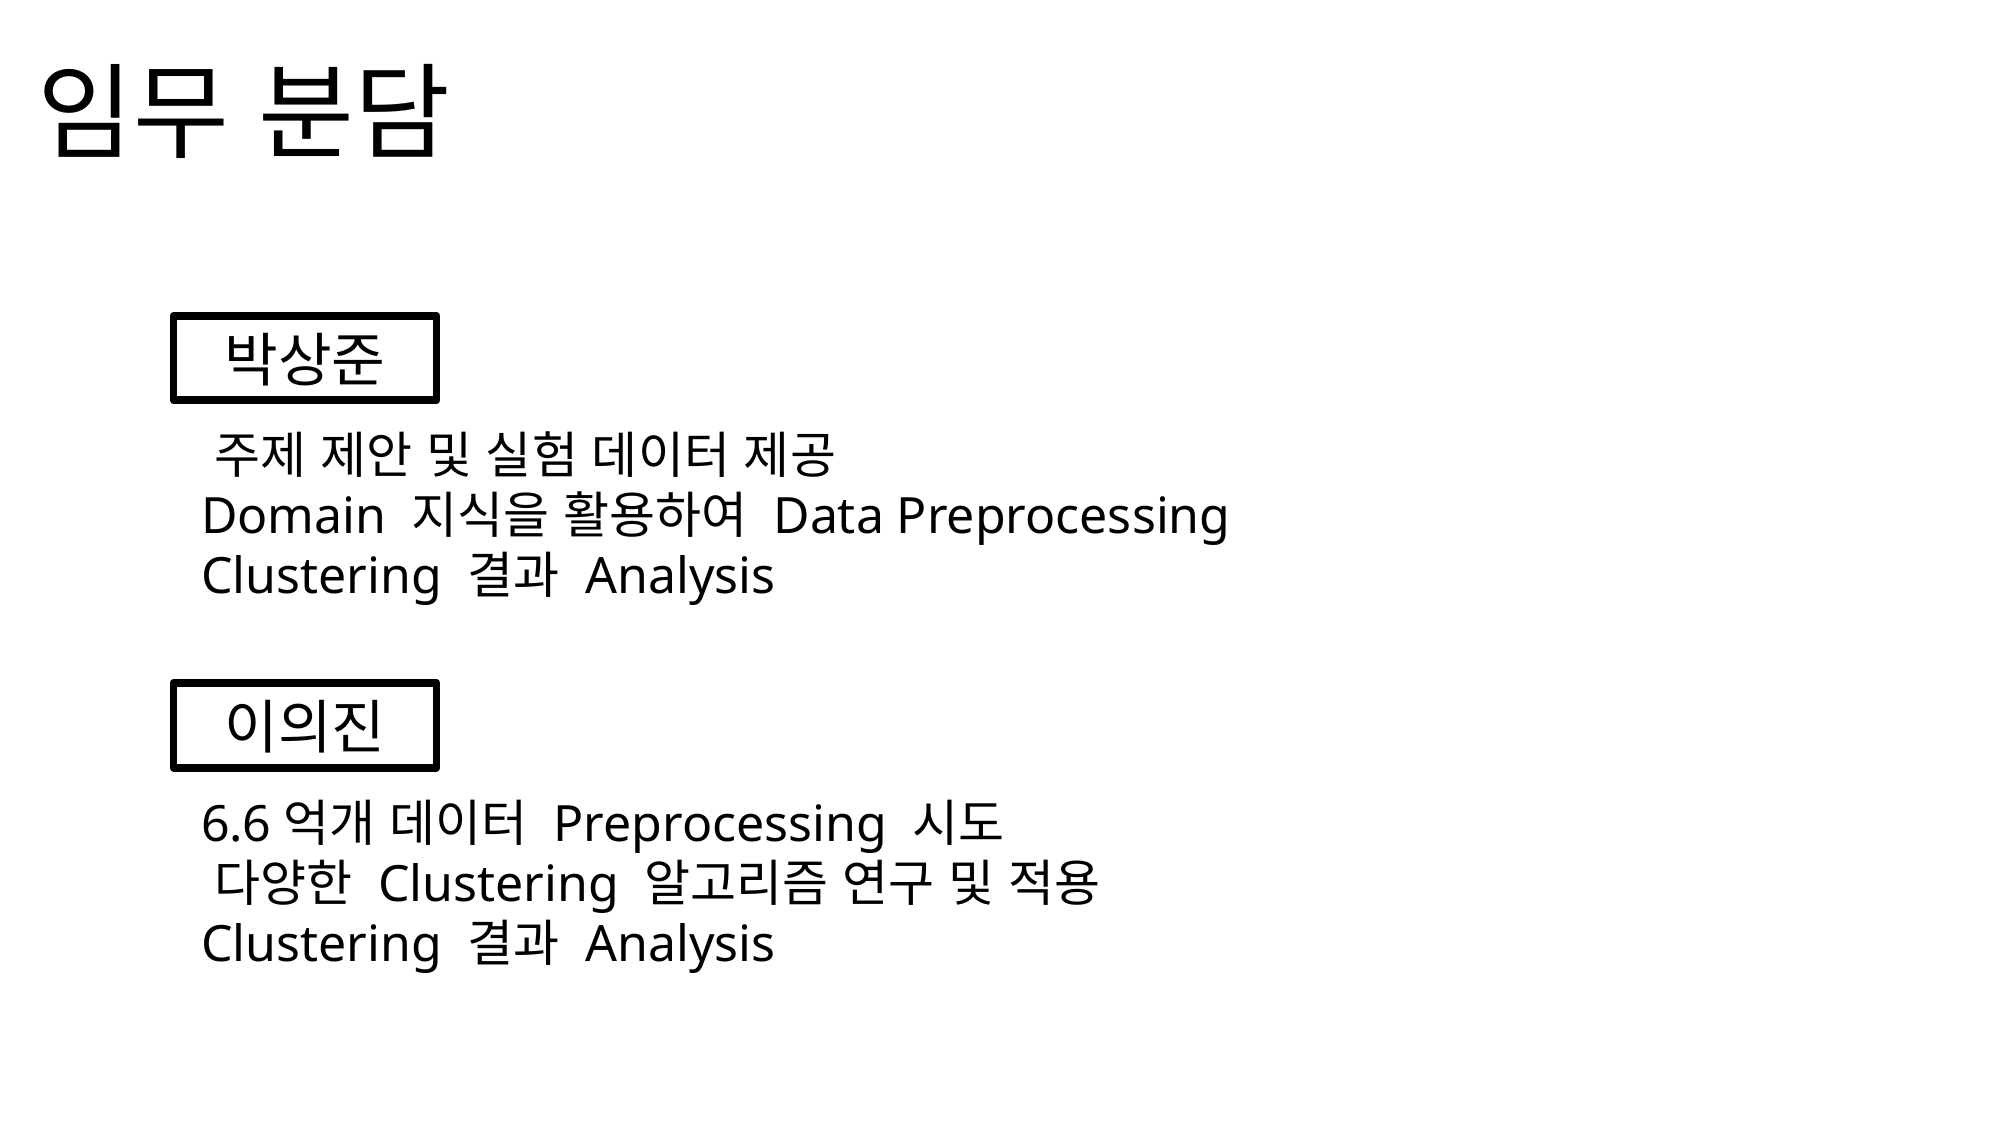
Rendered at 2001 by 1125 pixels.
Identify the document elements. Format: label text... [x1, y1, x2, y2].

text_box 박상준 [173, 315, 437, 401]
text_box 이의진 [173, 683, 437, 768]
text_box 주제 제안 및 실험 데이터 제공 Domain 지식을 활용하여 Data Preprocessing Clustering 결과 Analysis [173, 416, 1287, 611]
text_box 6.6억개 데이터 Preprocessing 시도 다양한 Clustering 알고리즘 연구 및 적용 Clustering 결과 Analysis [173, 783, 1247, 979]
text_box 임무 분담 [23, 38, 1448, 179]
